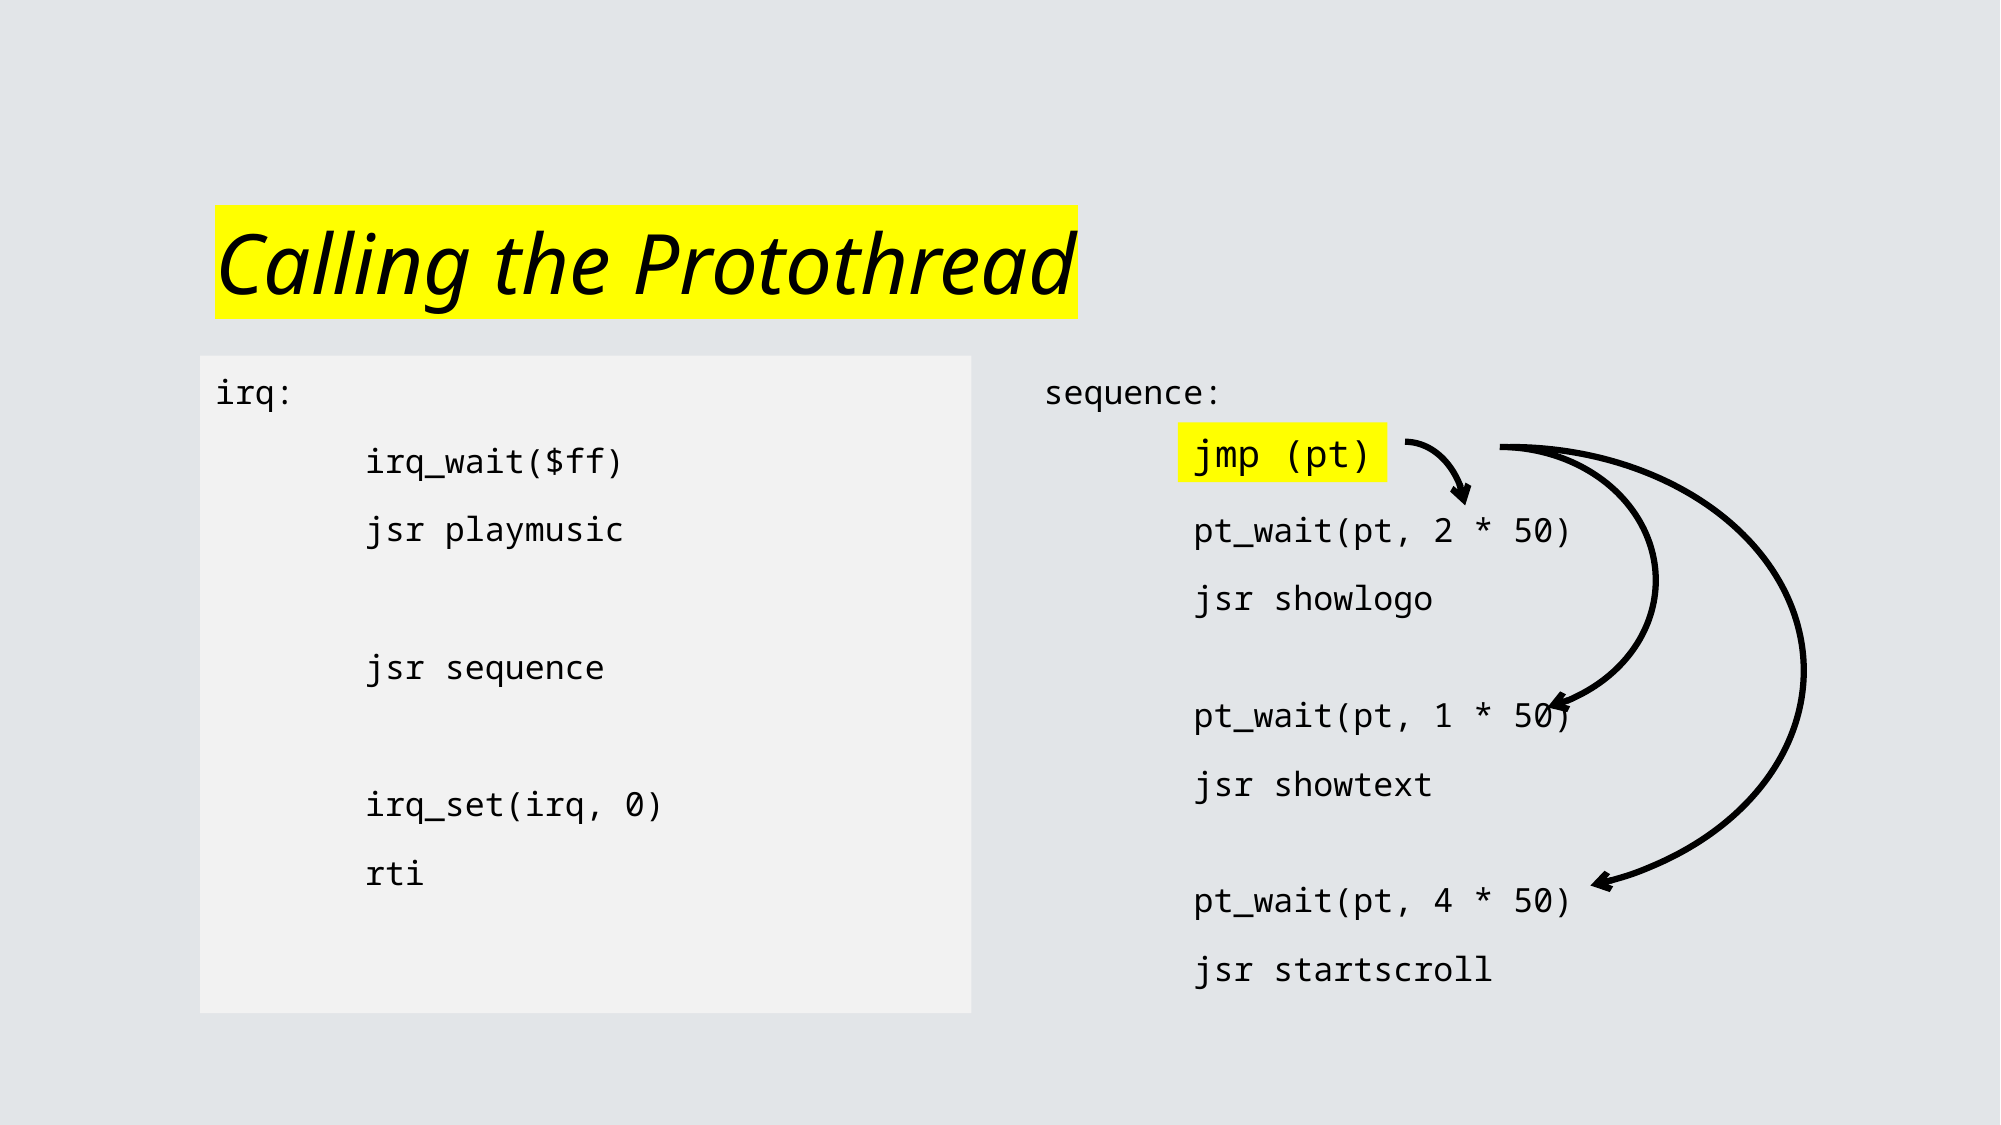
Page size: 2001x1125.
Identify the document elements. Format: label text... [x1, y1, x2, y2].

text_box [1405, 441, 1470, 520]
list sequence: pt_wait(pt, 2 * 50) jsr showlogo pt_wait(pt, 1 * 50) jsr showtext pt_wait(pt, 4 * 50) jsr startscroll [1028, 355, 1813, 1014]
text_box [1499, 446, 1509, 605]
list irq: irq_wait($ff) jsr playmusic jsr sequence irq_set(irq, 0) rti [200, 355, 972, 1014]
text_box [1509, 446, 1805, 890]
title Calling the Protothread [200, 59, 1758, 319]
text_box jmp (pt) [1177, 422, 1388, 483]
